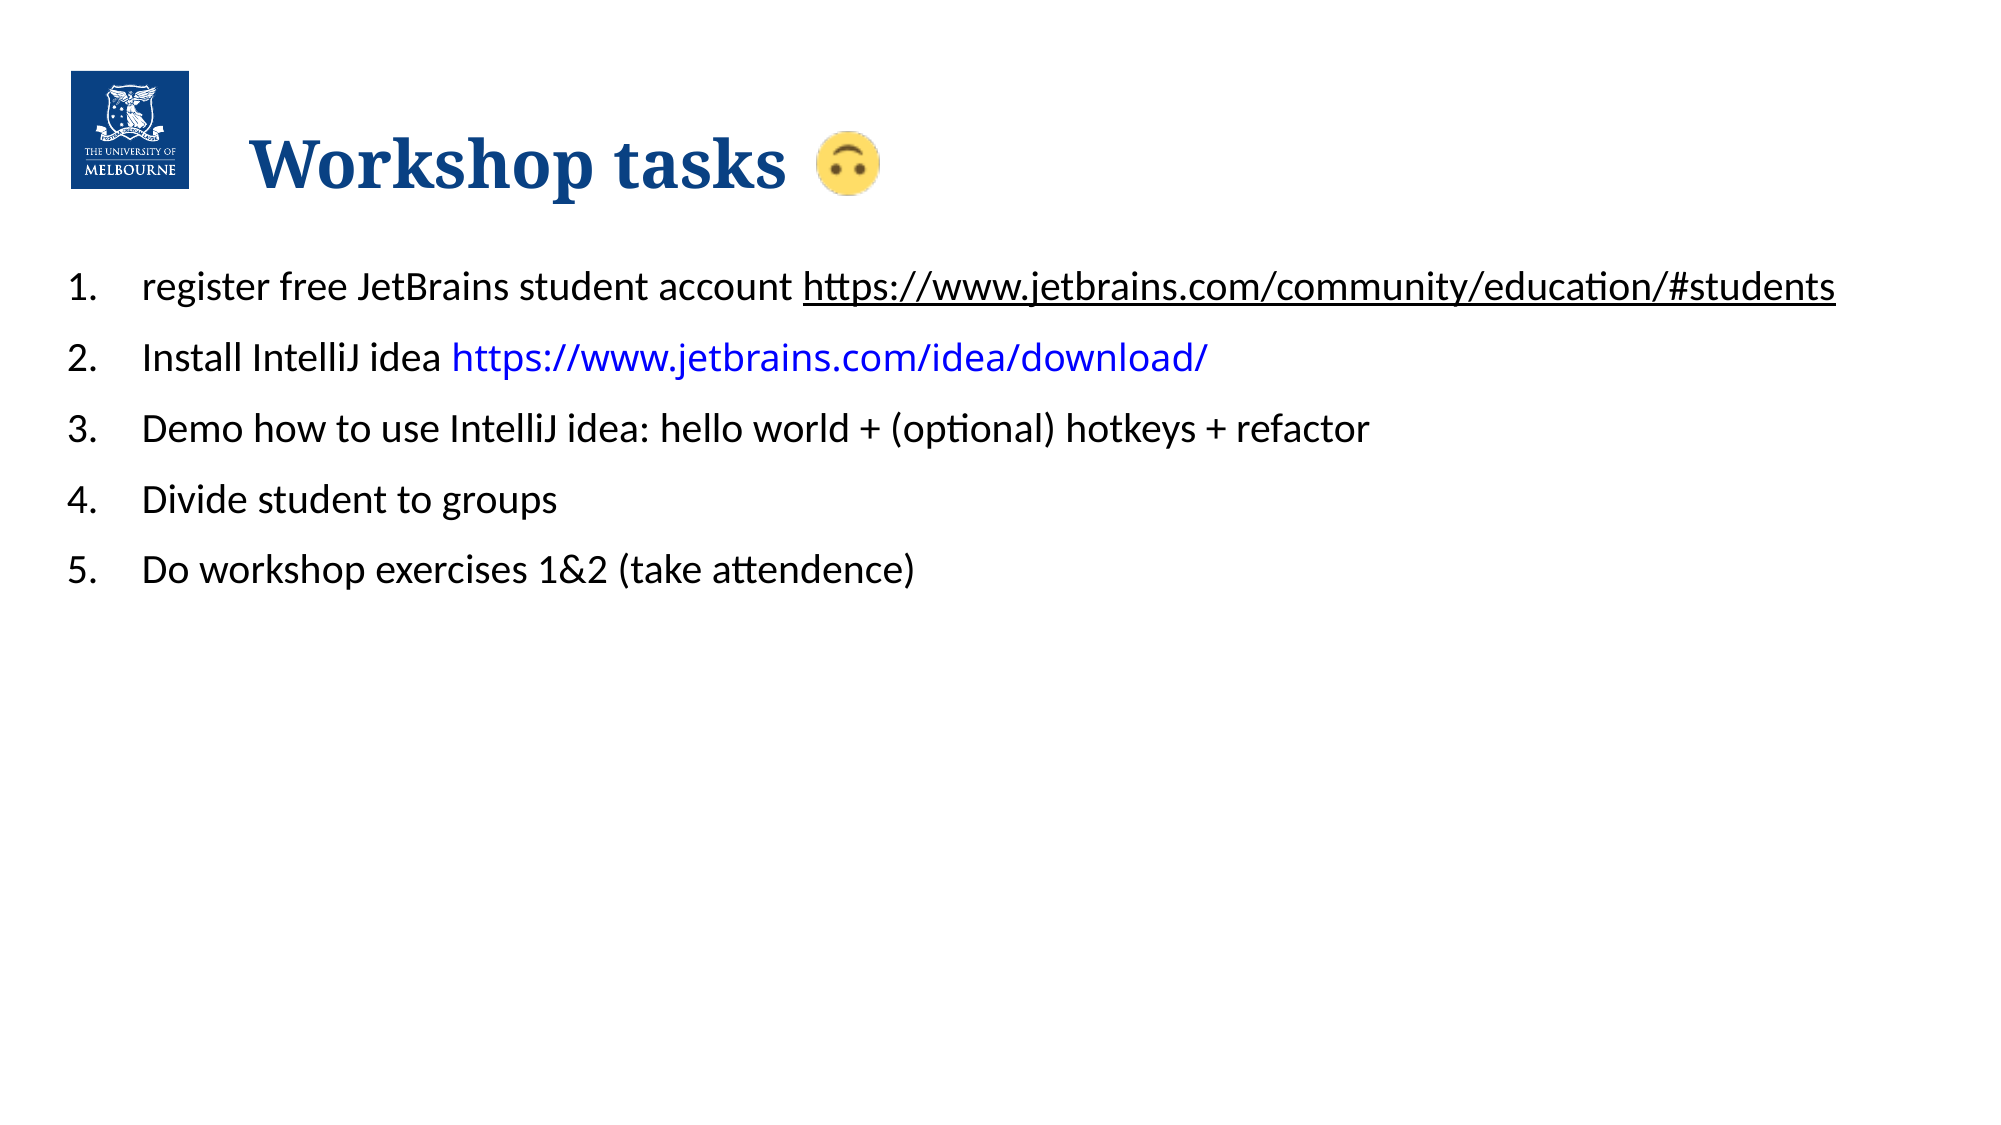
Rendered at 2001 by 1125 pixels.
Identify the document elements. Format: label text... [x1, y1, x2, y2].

title Workshop tasks [234, 64, 1924, 211]
list register free JetBrains student account https://www.jetbrains.com/community/education/#students Install IntelliJ idea https://www.jetbrains.com/idea/download/ Demo how to use IntelliJ idea: hello world + (optional) hotkeys + refactor Divide student to groups Do workshop exercises 1&2 (take attendence) [51, 251, 2000, 970]
picture [814, 130, 882, 198]
